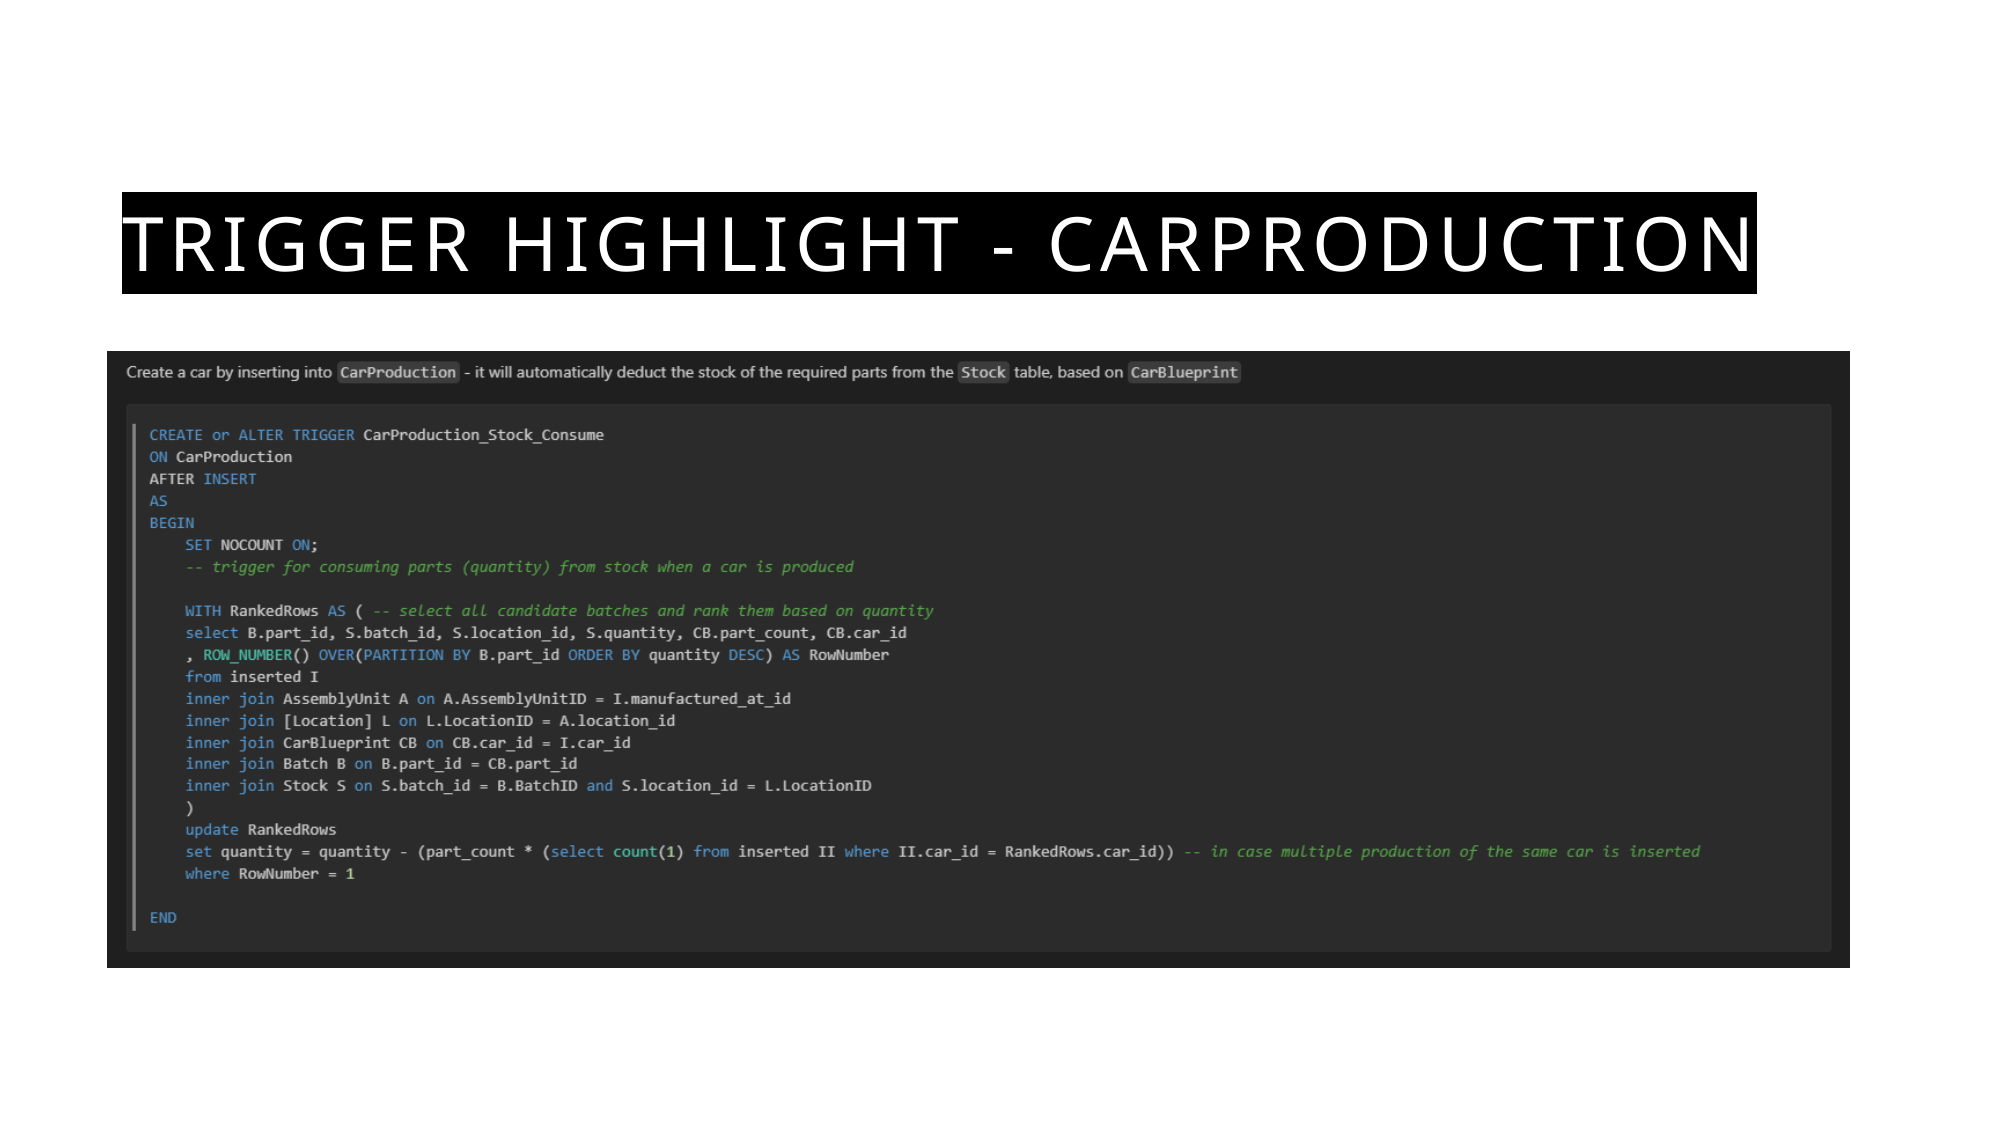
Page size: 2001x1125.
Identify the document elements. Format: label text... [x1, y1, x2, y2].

title Trigger highlight - CarProduction [107, 106, 1850, 295]
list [106, 351, 1850, 968]
